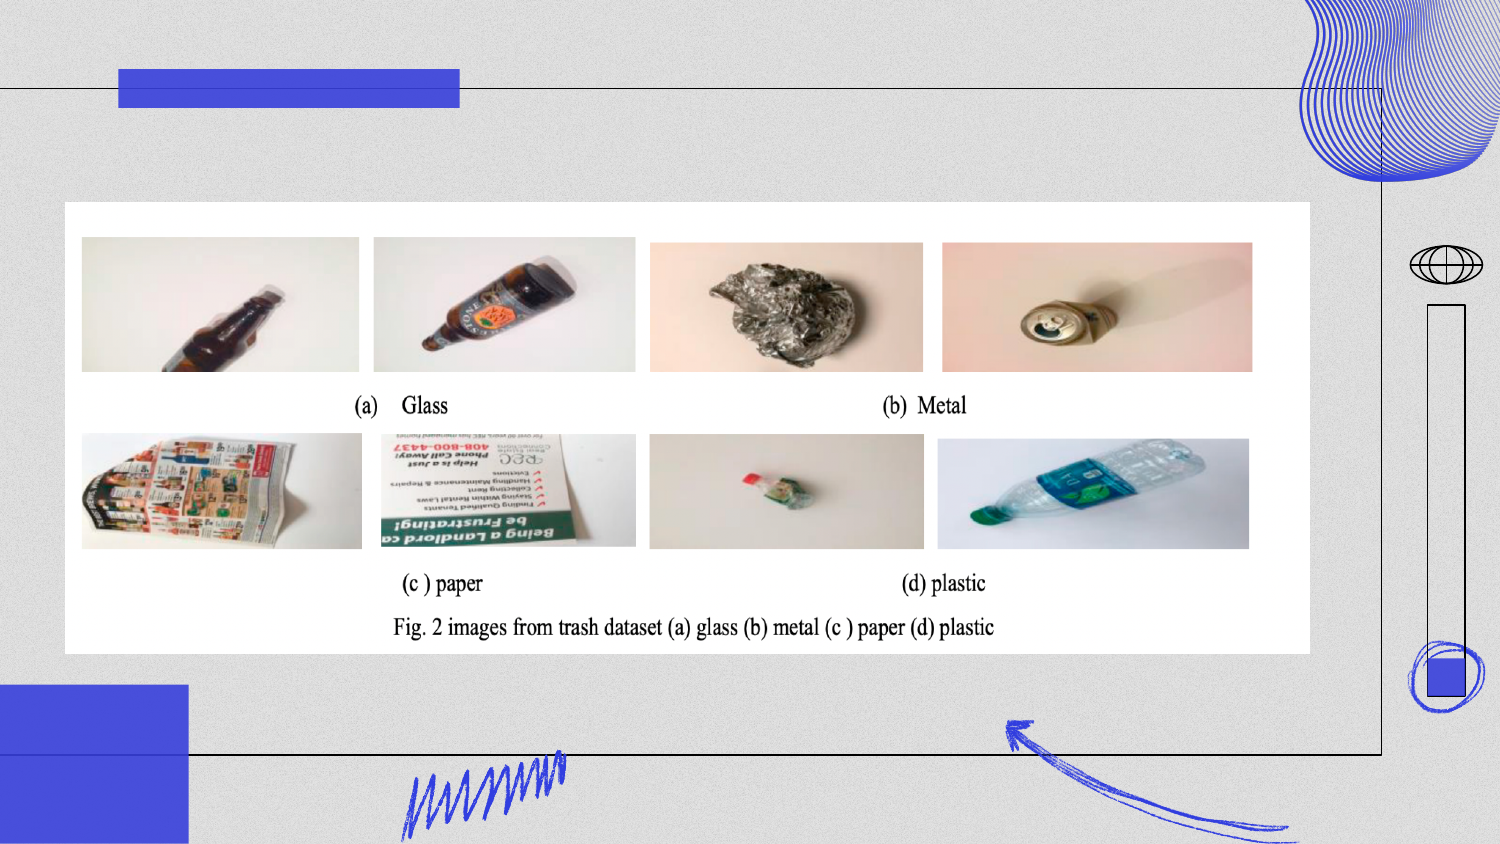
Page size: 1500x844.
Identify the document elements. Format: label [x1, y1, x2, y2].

picture [1407, 640, 1486, 714]
picture [1165, 0, 1500, 182]
picture [390, 730, 567, 844]
picture [65, 201, 1310, 654]
picture [1005, 708, 1300, 844]
picture [1428, 640, 1464, 658]
